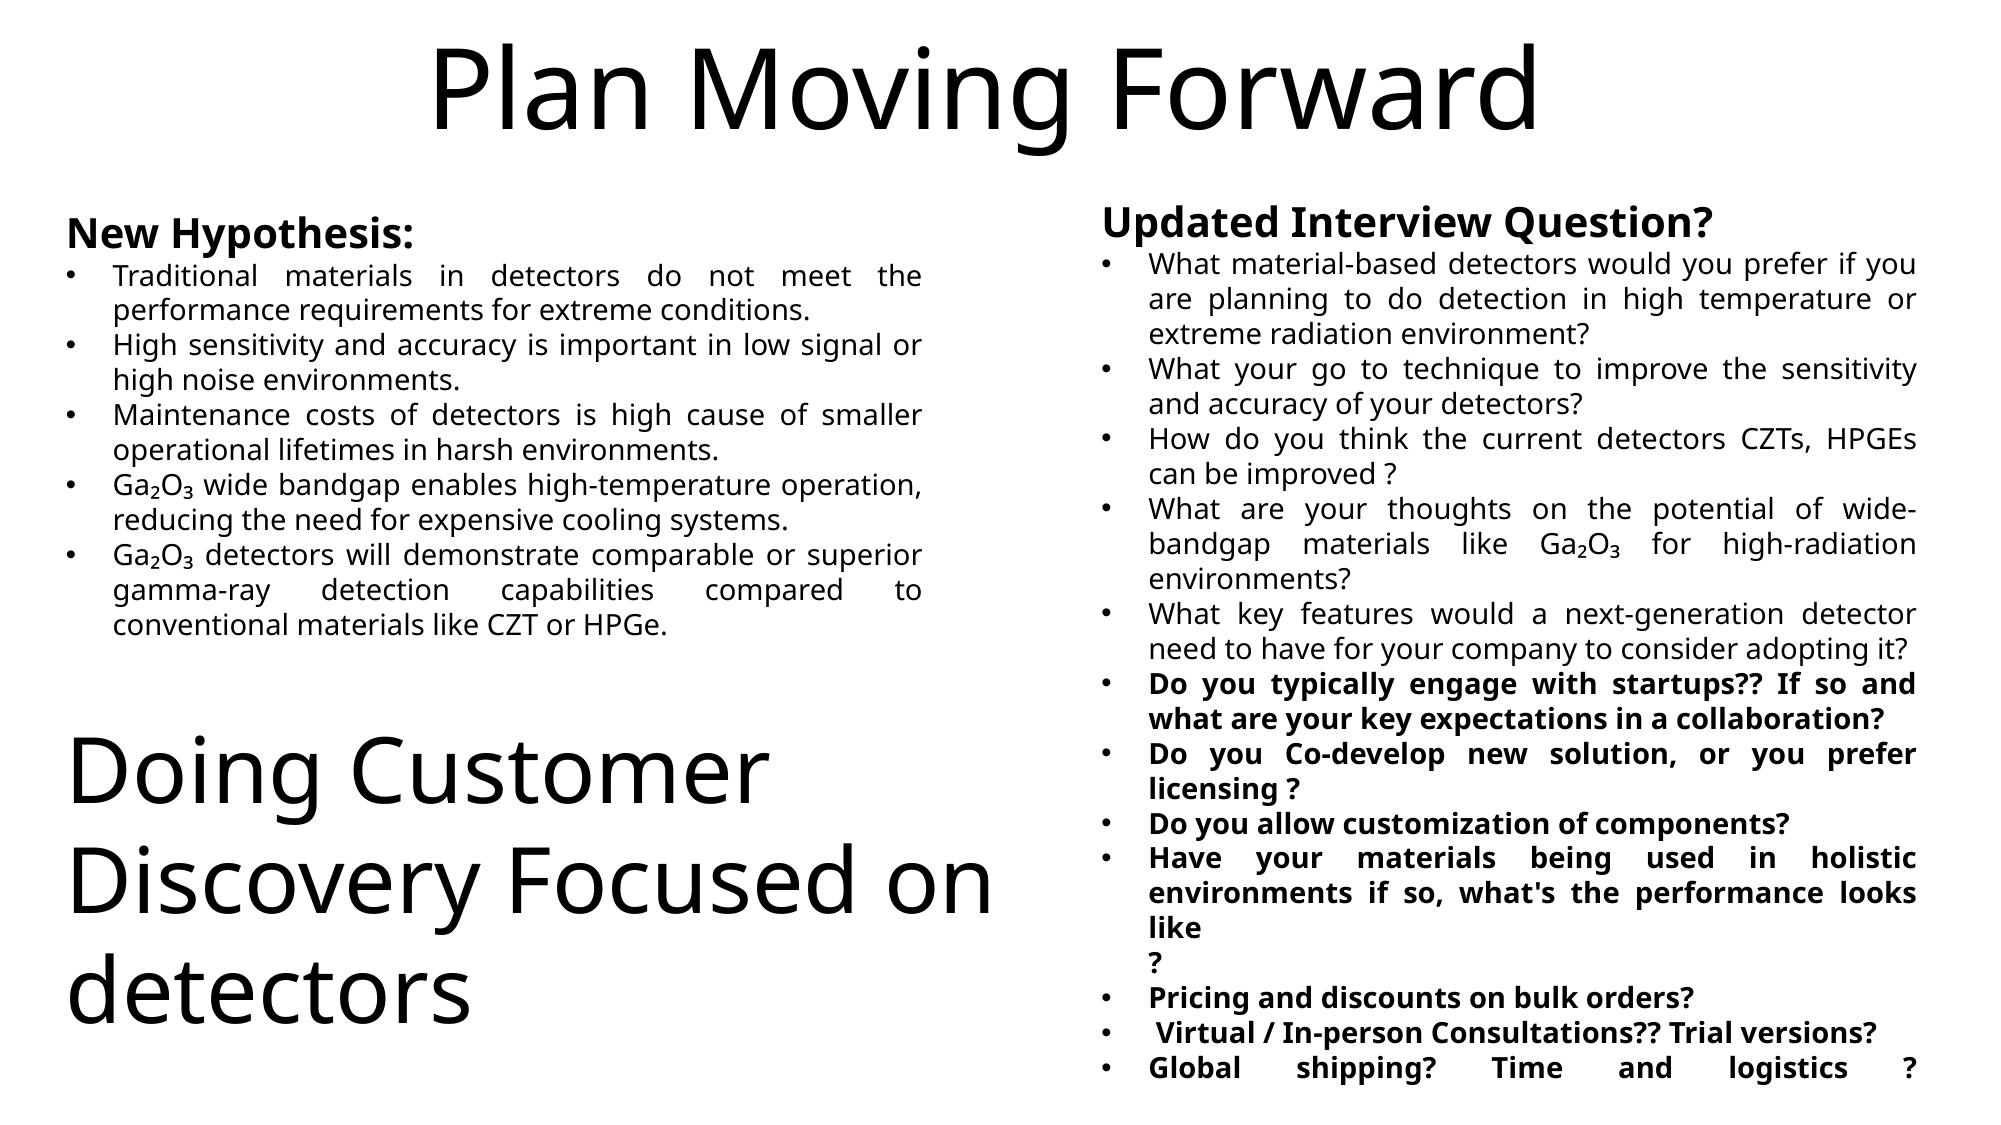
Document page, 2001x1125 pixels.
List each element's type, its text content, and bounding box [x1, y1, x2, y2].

text_box Doing Customer Discovery Focused on detectors [51, 704, 1084, 1050]
text_box Updated Interview Question? What material-based detectors would you prefer if you are planning to do detection in high temperature or extreme radiation environment? What your go to technique to improve the sensitivity and accuracy of your detectors? How do you think the current detectors CZTs, HPGEs can be improved ? What are your thoughts on the potential of wide-bandgap materials like Ga₂O₃ for high-radiation environments? What key features would a next-generation detector need to have for your company to consider adopting it? Do you typically engage with startups?? If so and what are your key expectations in a collaboration? Do you Co-develop new solution, or you prefer licensing ? Do you allow customization of components? Have your materials being used in holistic environments if so, what's the performance looks like ? Pricing and discounts on bulk orders? Virtual / In-person Consultations?? Trial versions? Global shipping? Time and logistics ? [1086, 188, 1933, 1125]
text_box Plan Moving Forward [411, 9, 1589, 159]
text_box New Hypothesis: Traditional materials in detectors do not meet the performance requirements for extreme conditions. High sensitivity and accuracy is important in low signal or high noise environments. Maintenance costs of detectors is high cause of smaller operational lifetimes in harsh environments. Ga₂O₃ wide bandgap enables high-temperature operation, reducing the need for expensive cooling systems. Ga₂O₃ detectors will demonstrate comparable or superior gamma-ray detection capabilities compared to conventional materials like CZT or HPGe. [51, 199, 938, 649]
